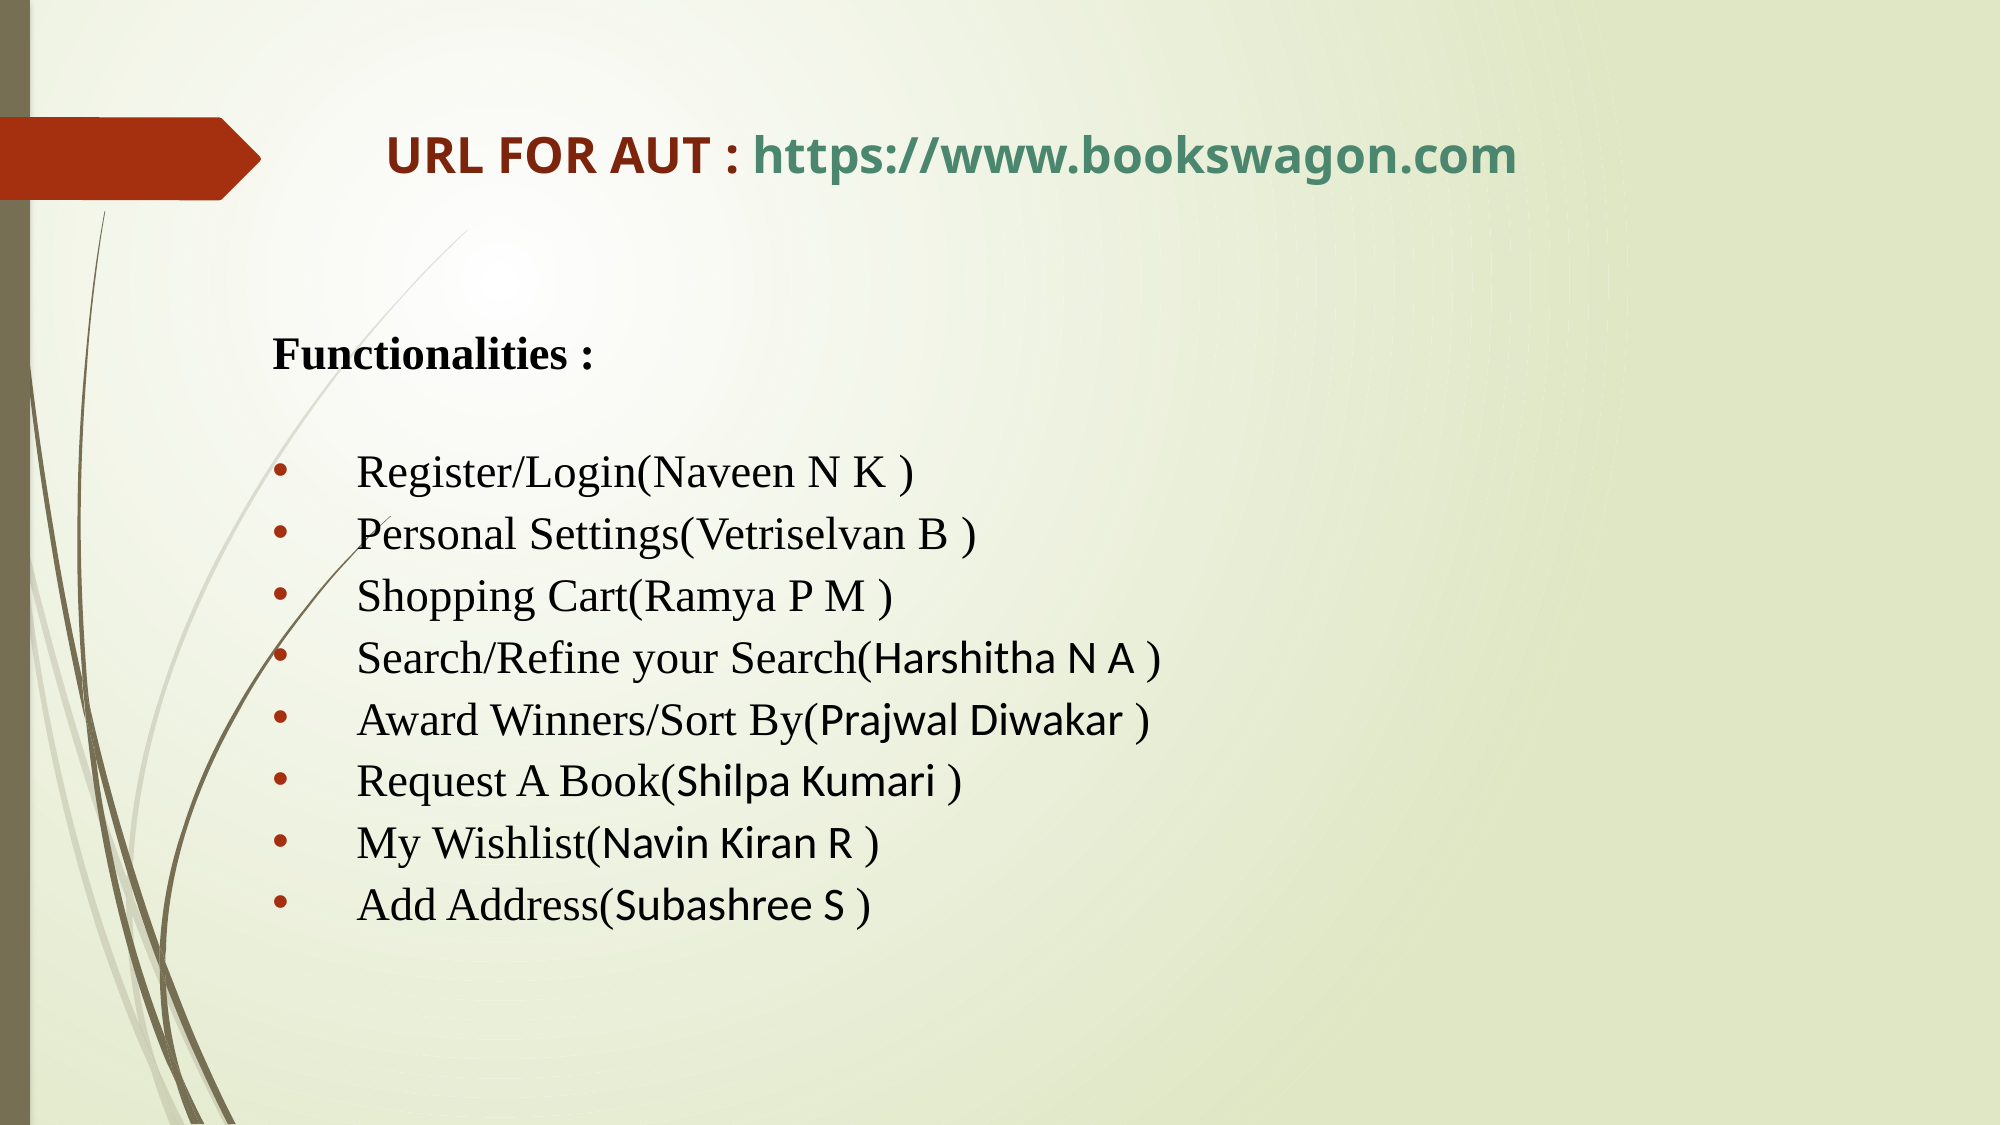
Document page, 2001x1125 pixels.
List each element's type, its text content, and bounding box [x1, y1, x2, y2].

title URL FOR AUT : https://www.bookswagon.com [370, 115, 1630, 251]
list Functionalities : Register/Login(Naveen N K ) Personal Settings(Vetriselvan B ) Shopping Cart(Ramya P M ) Search/Refine your Search(Harshitha N A ) Award Winners/Sort By(Prajwal Diwakar ) Request A Book(Shilpa Kumari ) My Wishlist(Navin Kiran R ) Add Address(Subashree S ) [257, 315, 1920, 942]
